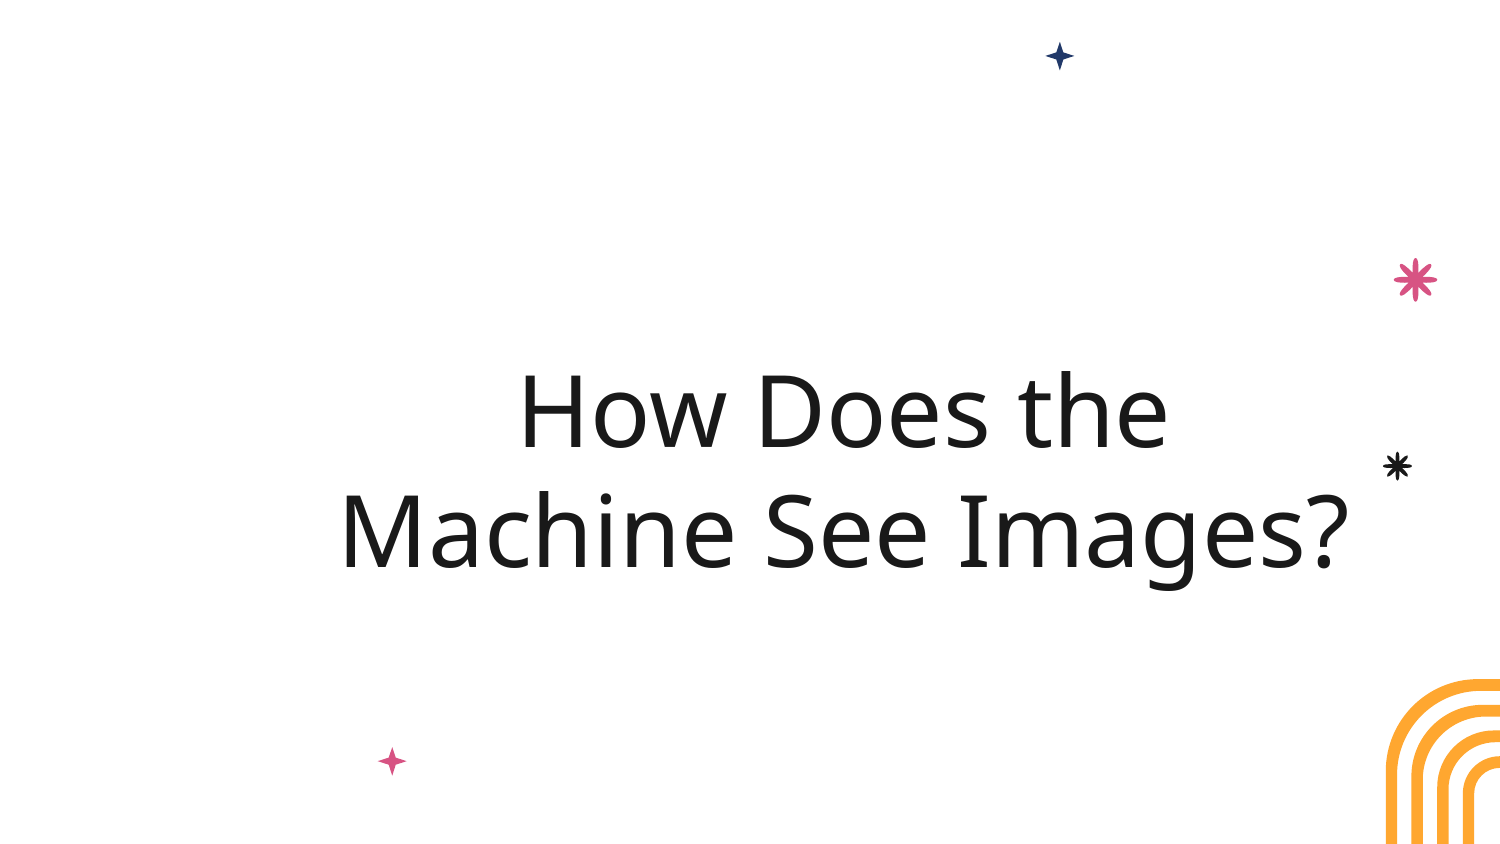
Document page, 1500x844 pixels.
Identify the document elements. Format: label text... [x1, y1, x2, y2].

title How Does the Machine See Images? [285, 382, 1403, 727]
